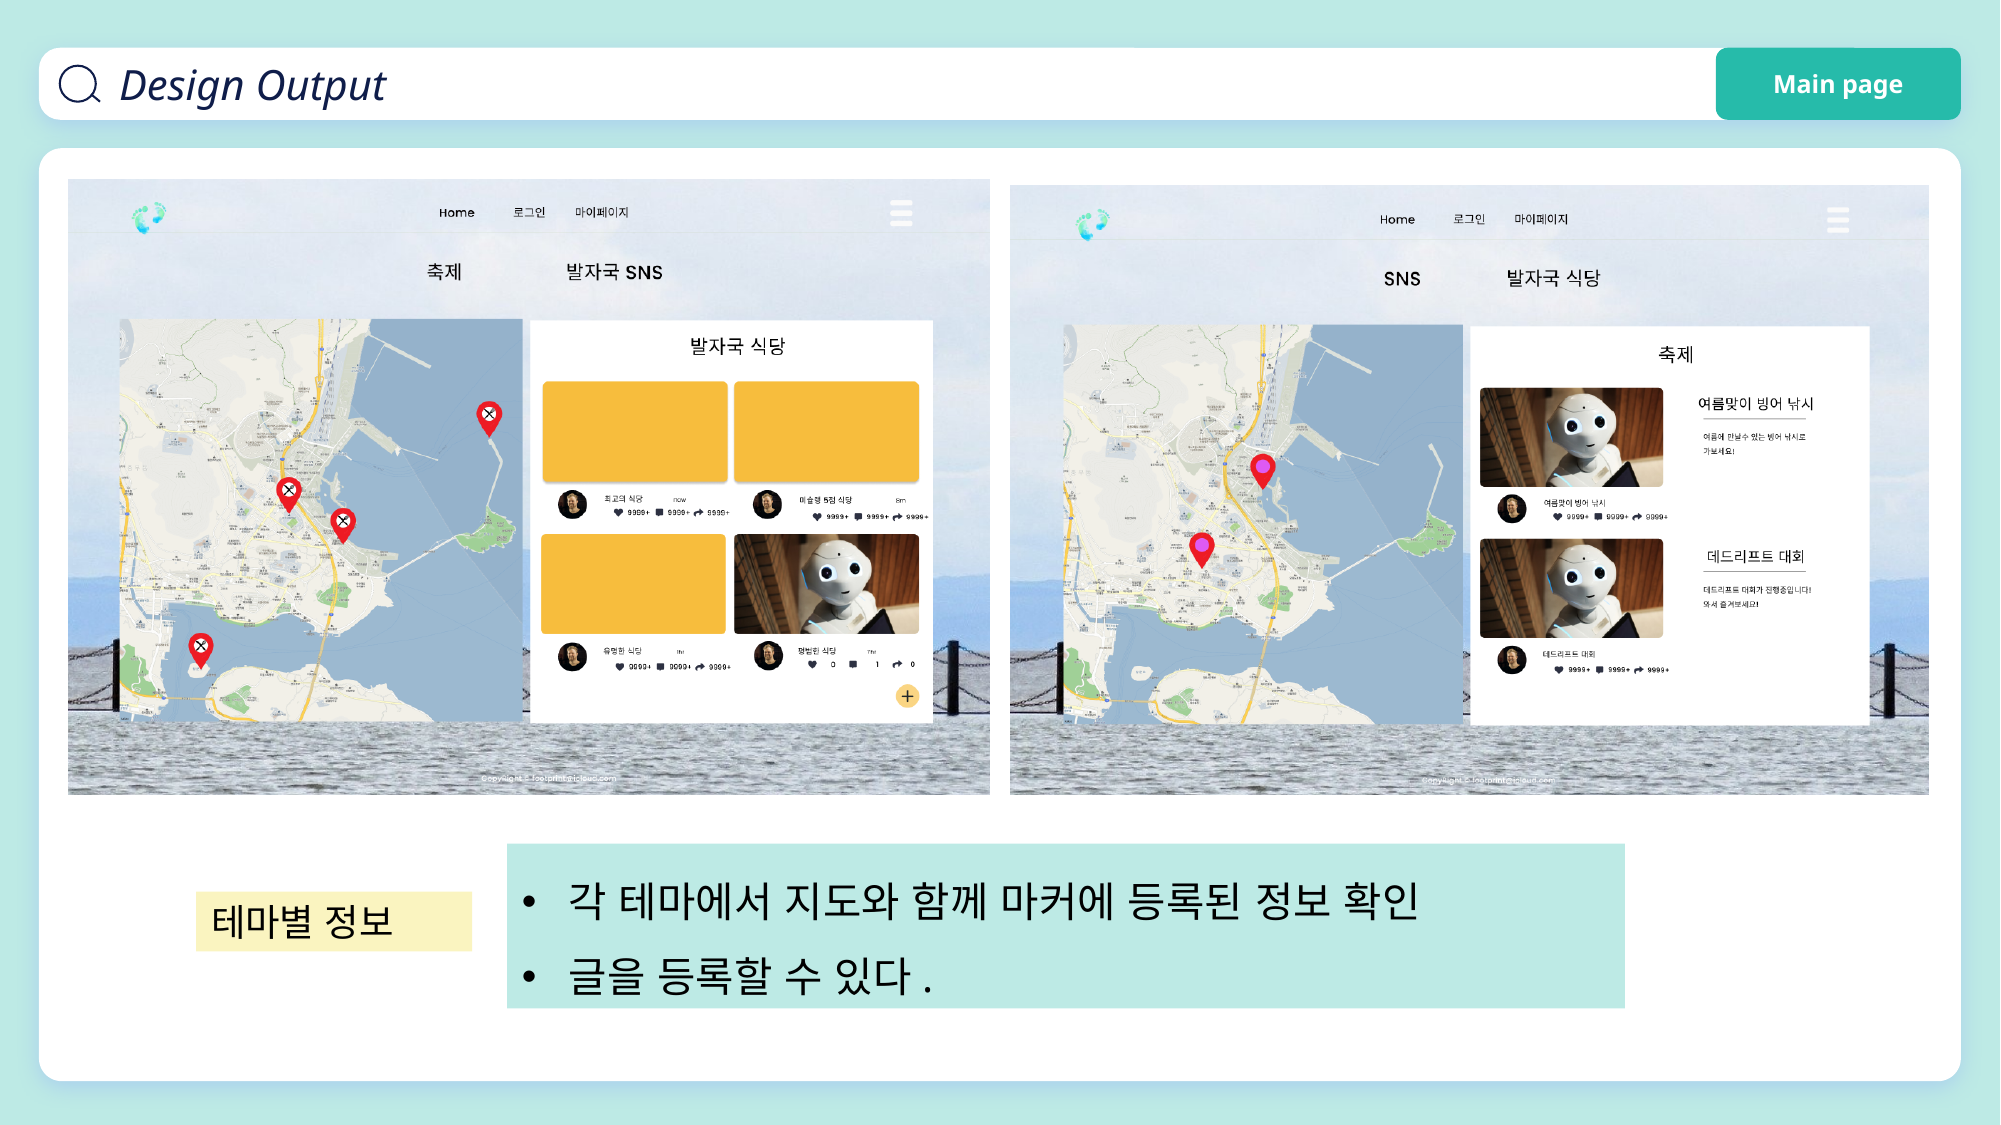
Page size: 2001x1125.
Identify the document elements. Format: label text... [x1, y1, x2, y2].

picture [68, 179, 990, 795]
text_box 테마별 정보 [196, 891, 473, 952]
text_box Design Output [37, 46, 1725, 121]
text_box Main page [1714, 46, 1962, 121]
picture [1010, 185, 1929, 795]
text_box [59, 65, 101, 102]
text_box 각 테마에서 지도와 함께 마커에 등록된 정보 확인 글을 등록할 수 있다. [507, 843, 1625, 1009]
text_box [37, 147, 1962, 1083]
